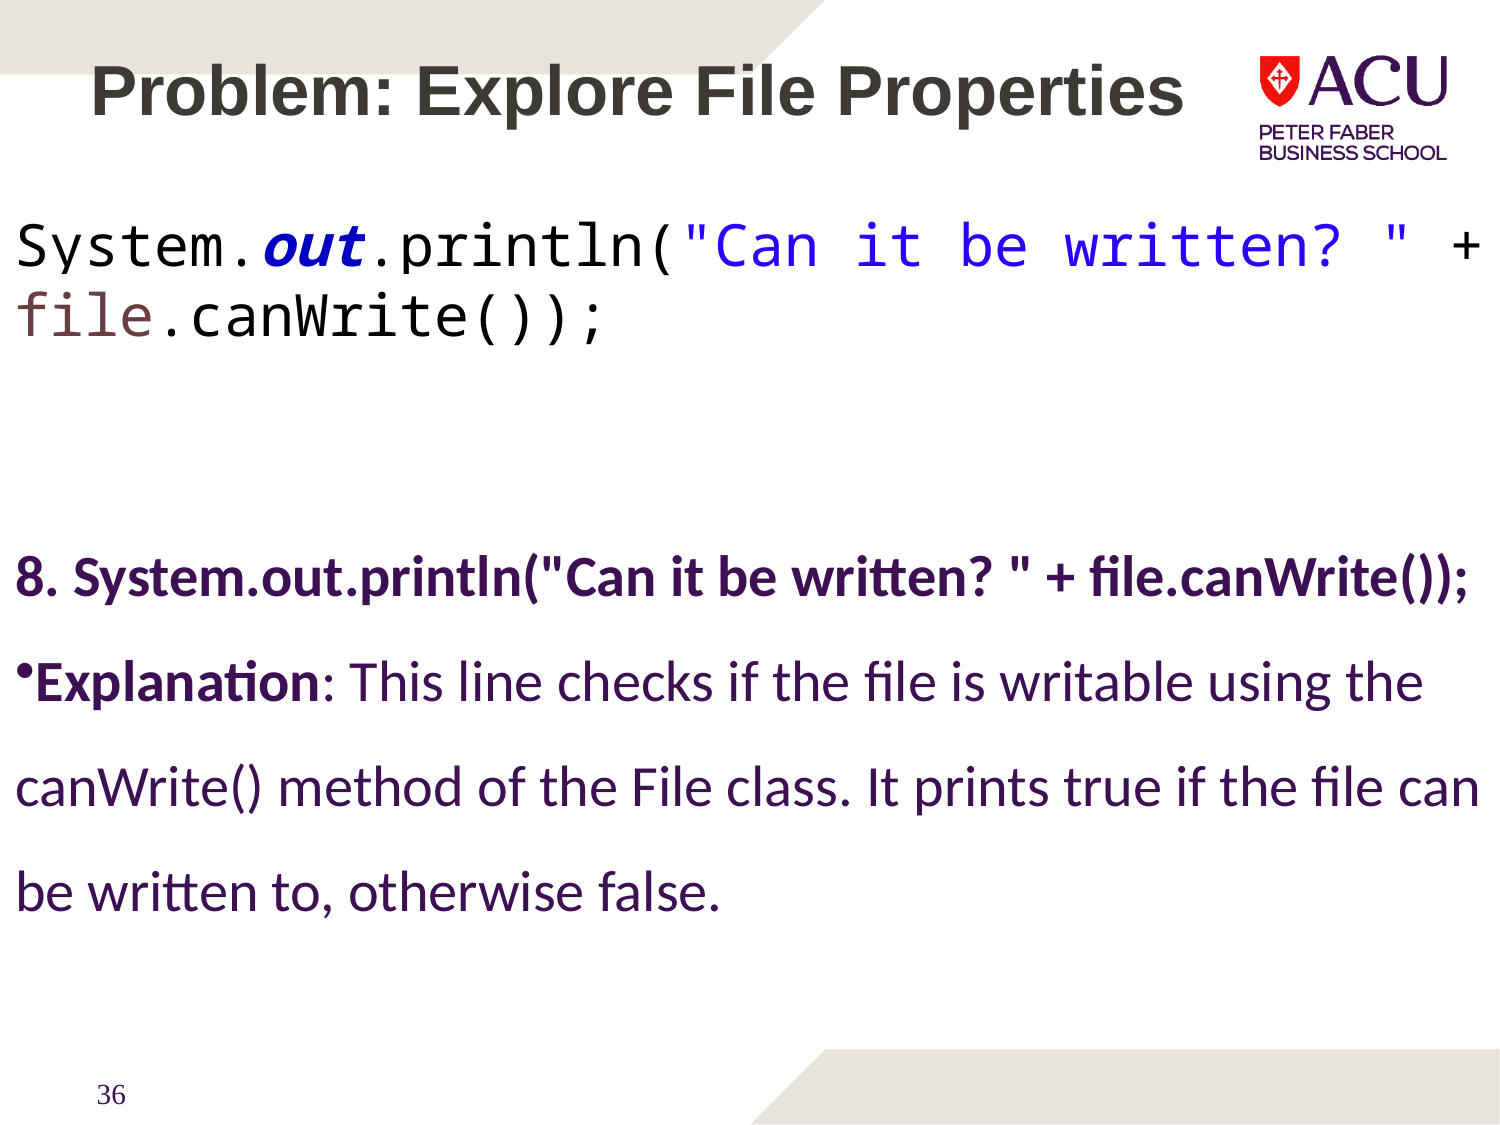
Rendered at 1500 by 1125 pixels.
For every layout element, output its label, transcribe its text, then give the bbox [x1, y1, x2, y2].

text_box 8. System.out.println("Can it be written? " + file.canWrite()); Explanation: This line checks if the file is writable using the canWrite() method of the File class. It prints true if the file can be written to, otherwise false. [0, 495, 1500, 931]
title Problem: Explore File Properties [75, 37, 1388, 138]
text_box System.out.println("Can it be written? " + file.canWrite()); [0, 201, 1500, 356]
picture [1240, 41, 1466, 175]
slide_number 36 [81, 1068, 156, 1109]
